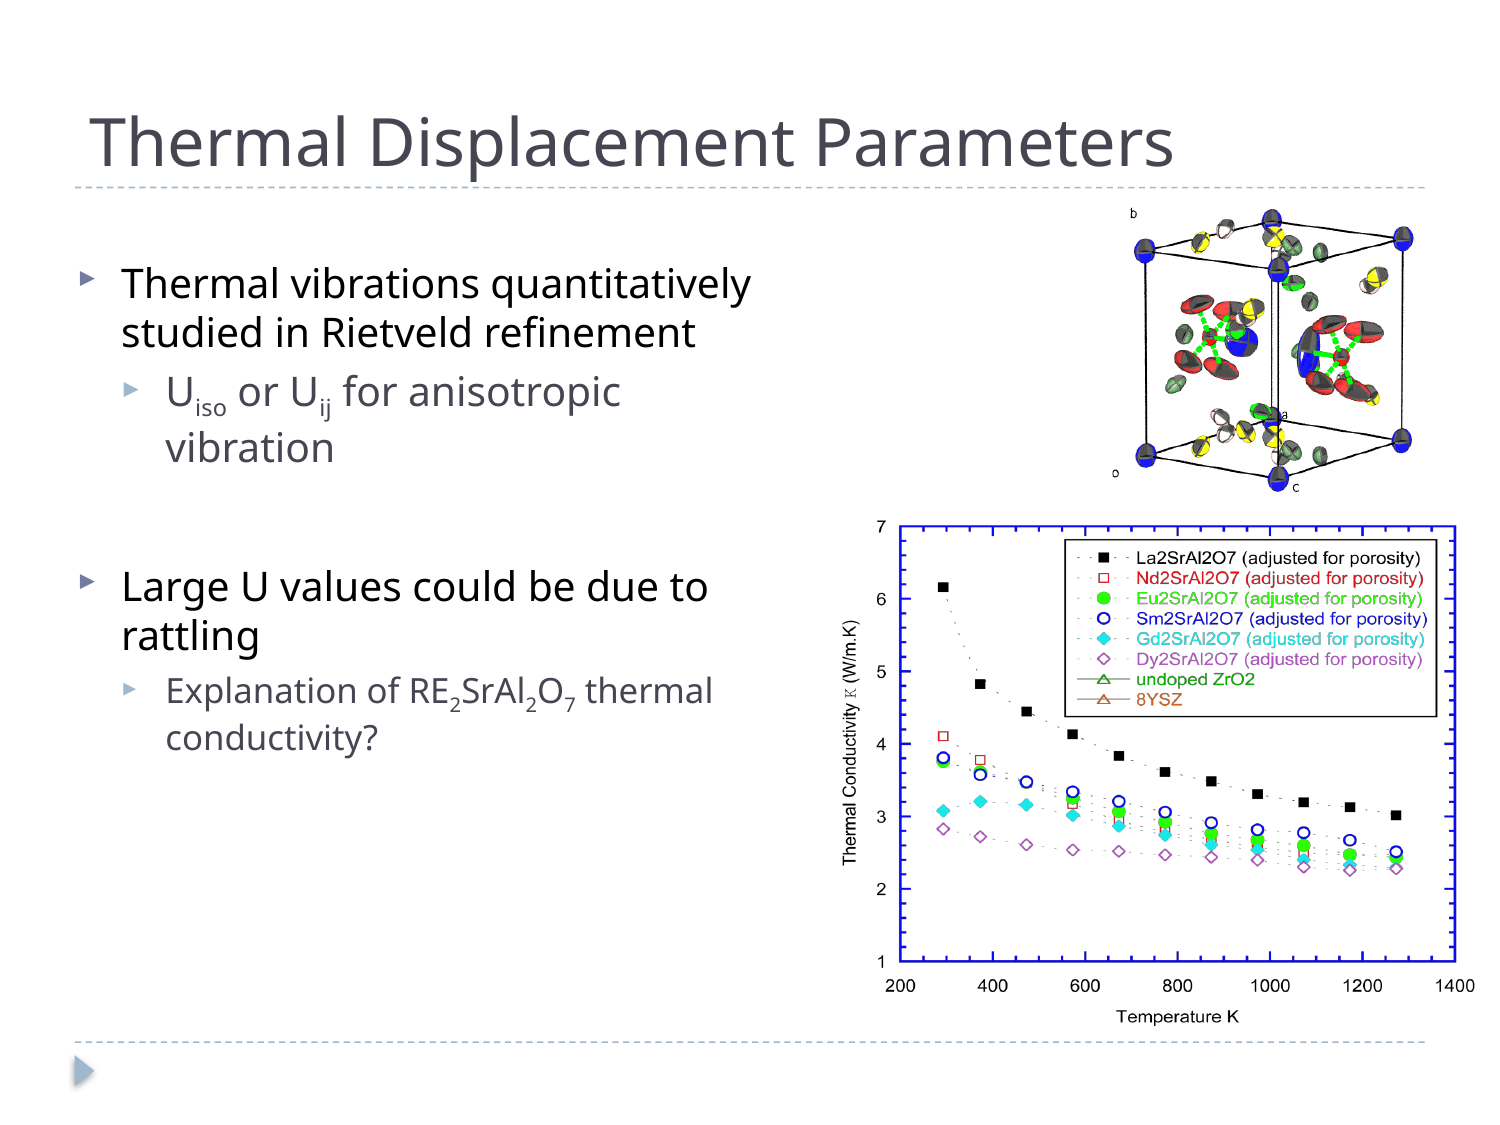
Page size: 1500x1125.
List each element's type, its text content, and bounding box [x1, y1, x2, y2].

list Thermal vibrations quantitatively studied in Rietveld refinement Uiso or Uij for anisotropic vibration Large U values could be due to rattling Explanation of RE2SrAl2O7 thermal conductivity? [62, 249, 775, 775]
picture [837, 515, 1476, 1028]
title Thermal Displacement Parameters [75, 24, 1425, 188]
picture [1106, 199, 1436, 501]
